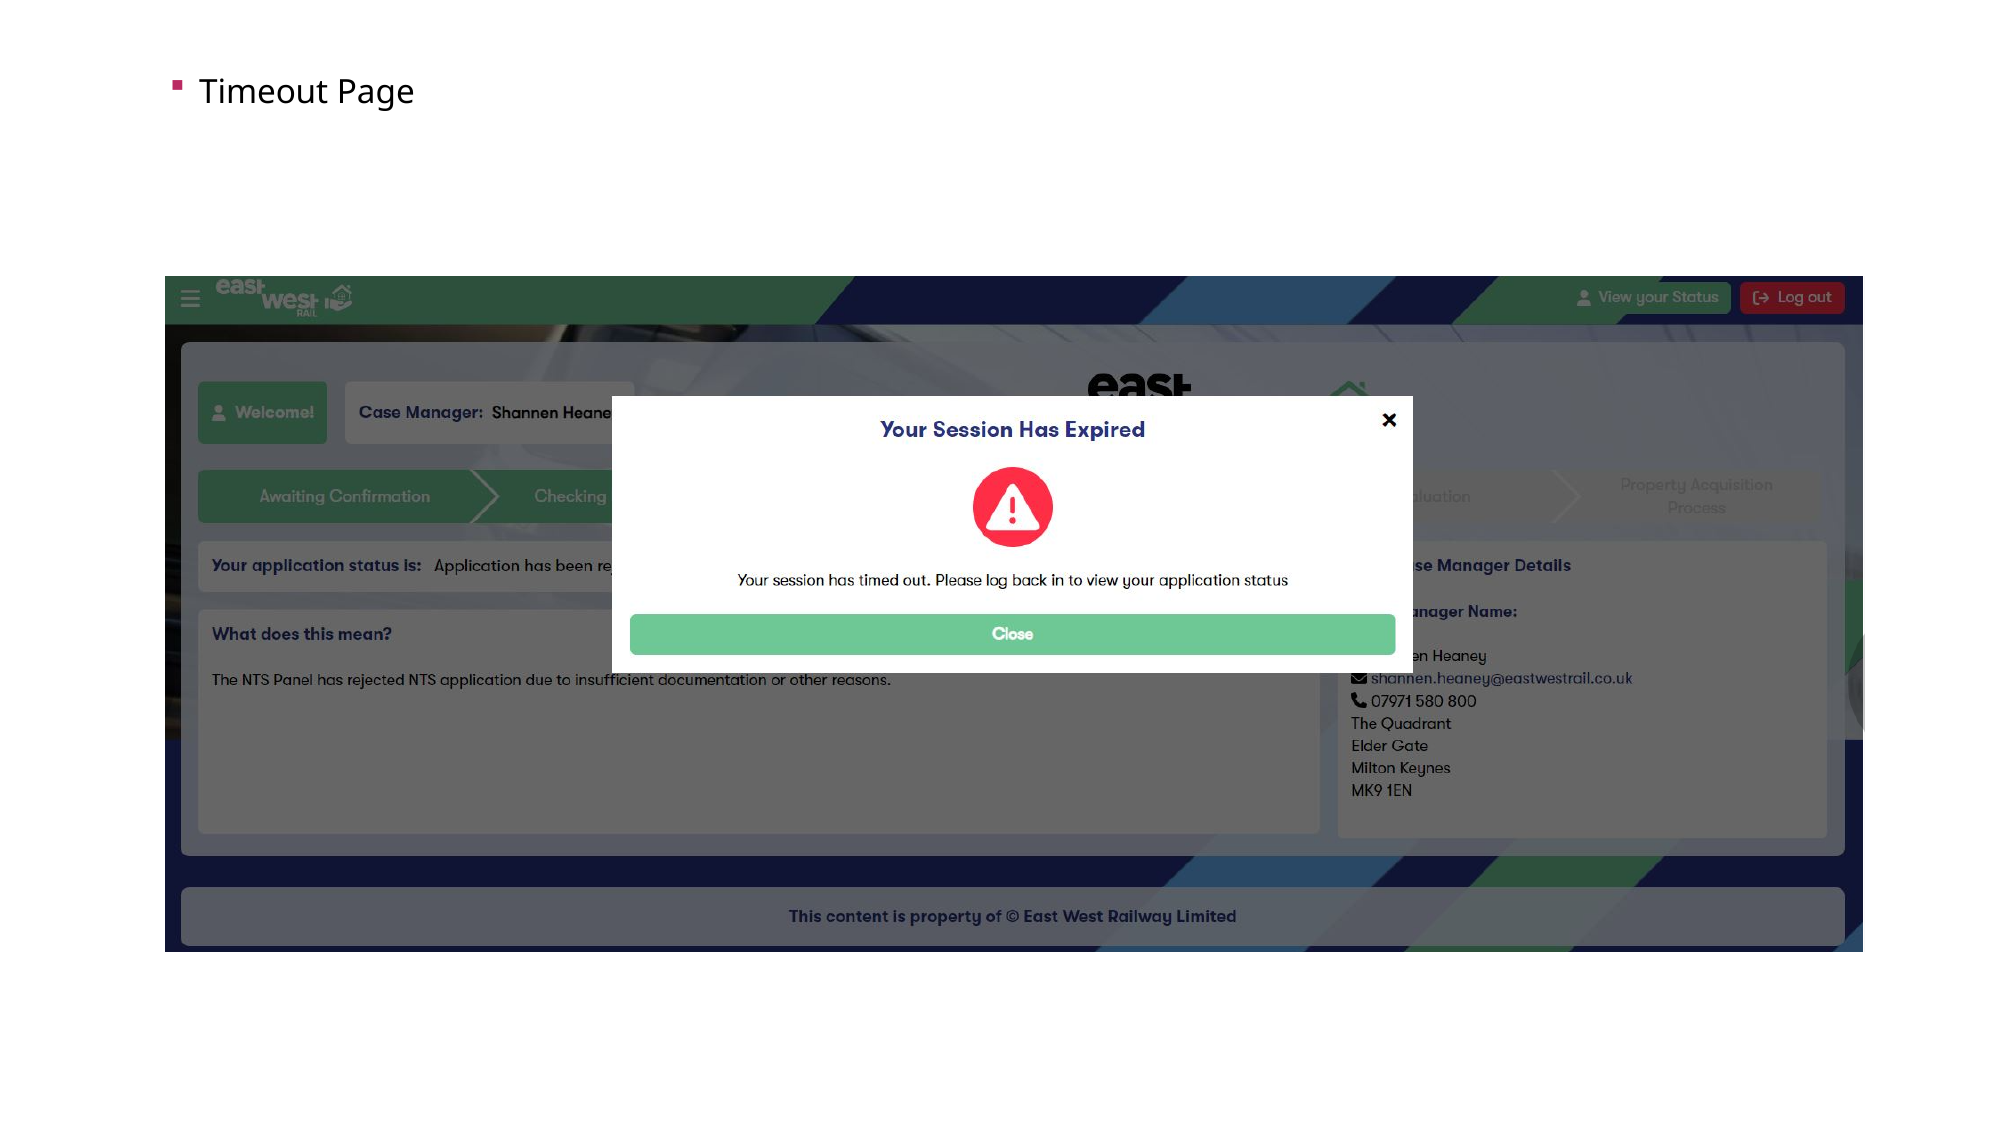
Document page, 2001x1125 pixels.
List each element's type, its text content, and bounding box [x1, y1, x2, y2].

text_box Timeout Page [146, 62, 431, 118]
picture [165, 276, 1865, 952]
